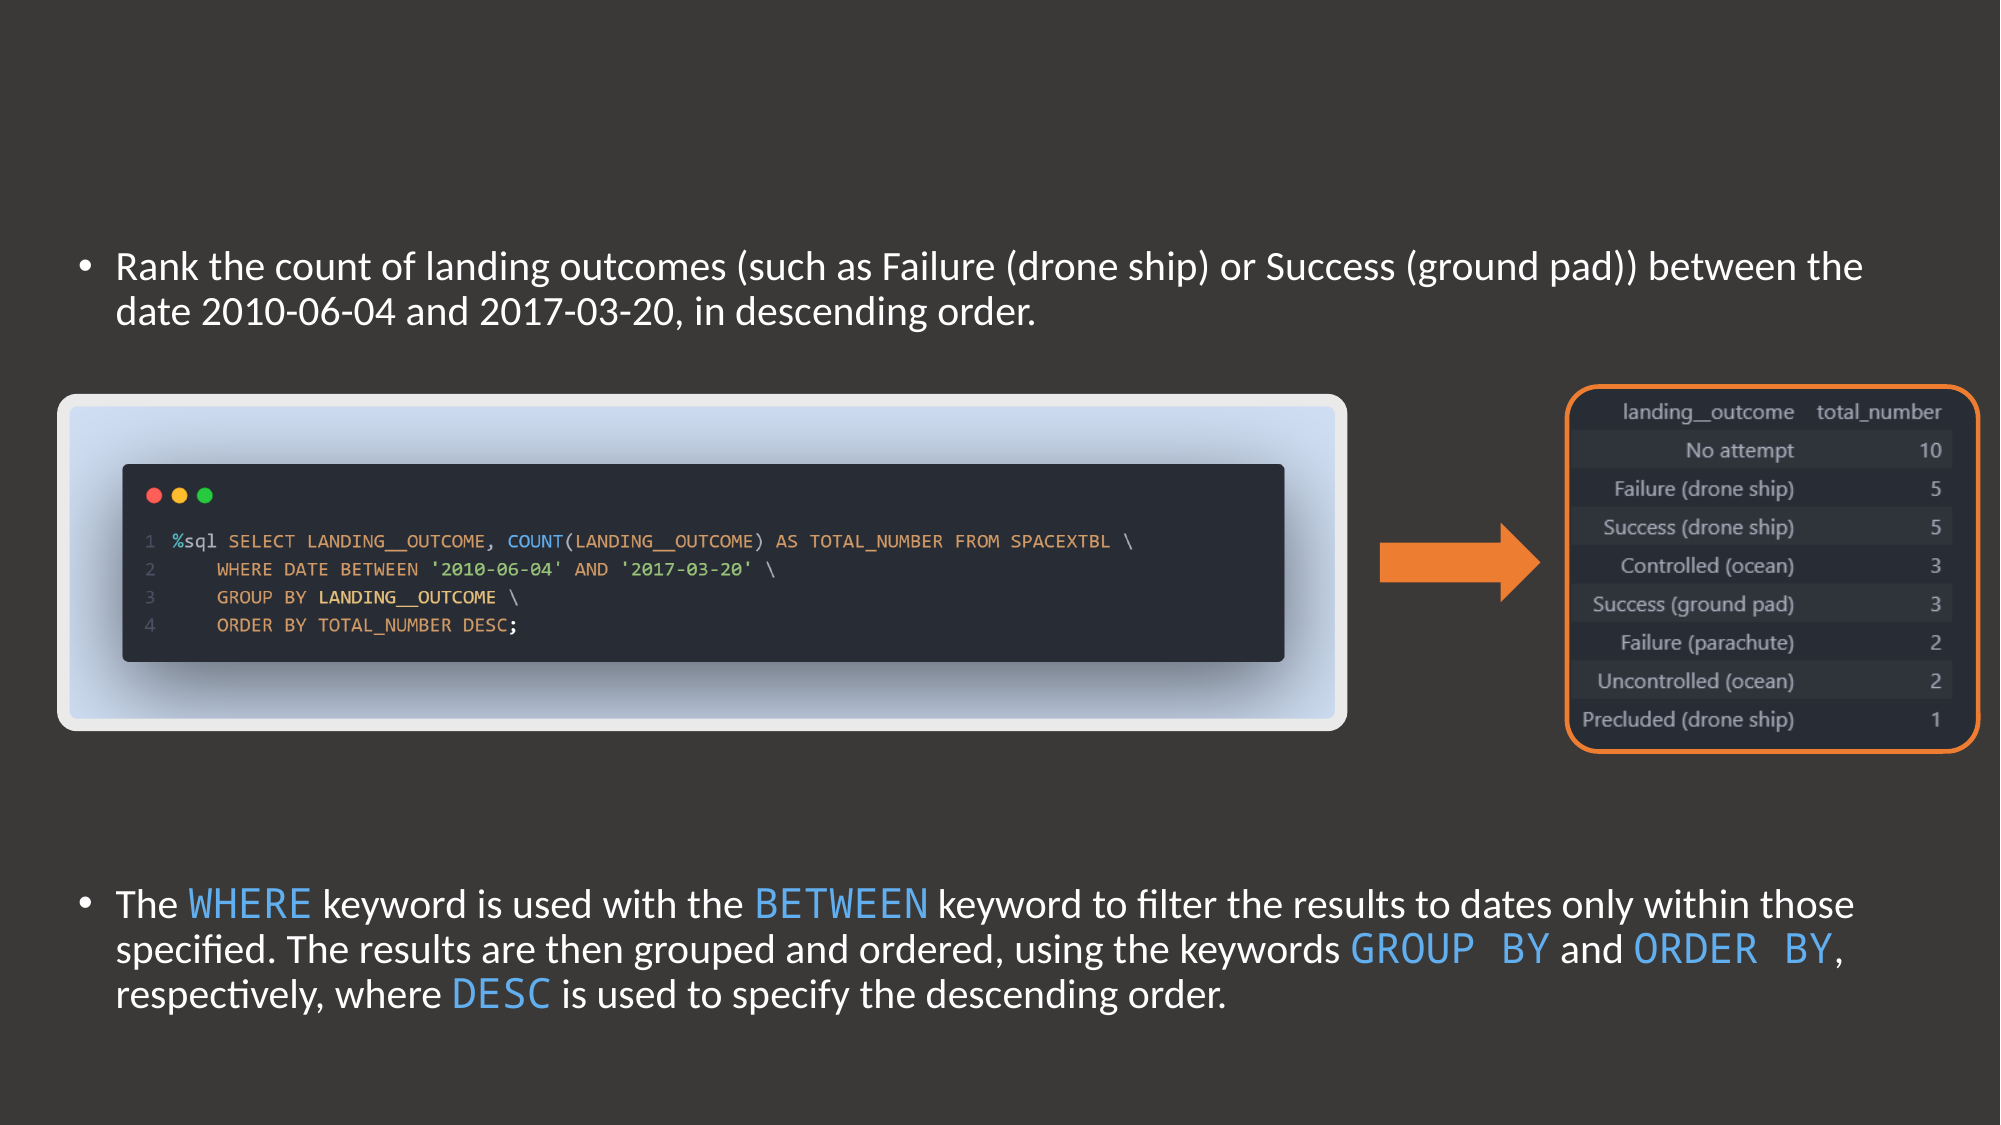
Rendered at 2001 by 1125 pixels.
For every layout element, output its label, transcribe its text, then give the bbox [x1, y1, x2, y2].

picture [1566, 386, 1979, 752]
picture [63, 400, 1342, 725]
list Rank the count of landing outcomes (such as Failure (drone ship) or Success (ground pad)) between the date 2010-06-04 and 2017-03-20, in descending order. The WHERE keyword is used with the BETWEEN keyword to filter the results to dates only within those specified. The results are then grouped and ordered, using the keywords GROUP BY and ORDER BY, respectively, where DESC is used to specify the descending order. [63, 237, 1938, 1050]
text_box [1378, 520, 1542, 605]
